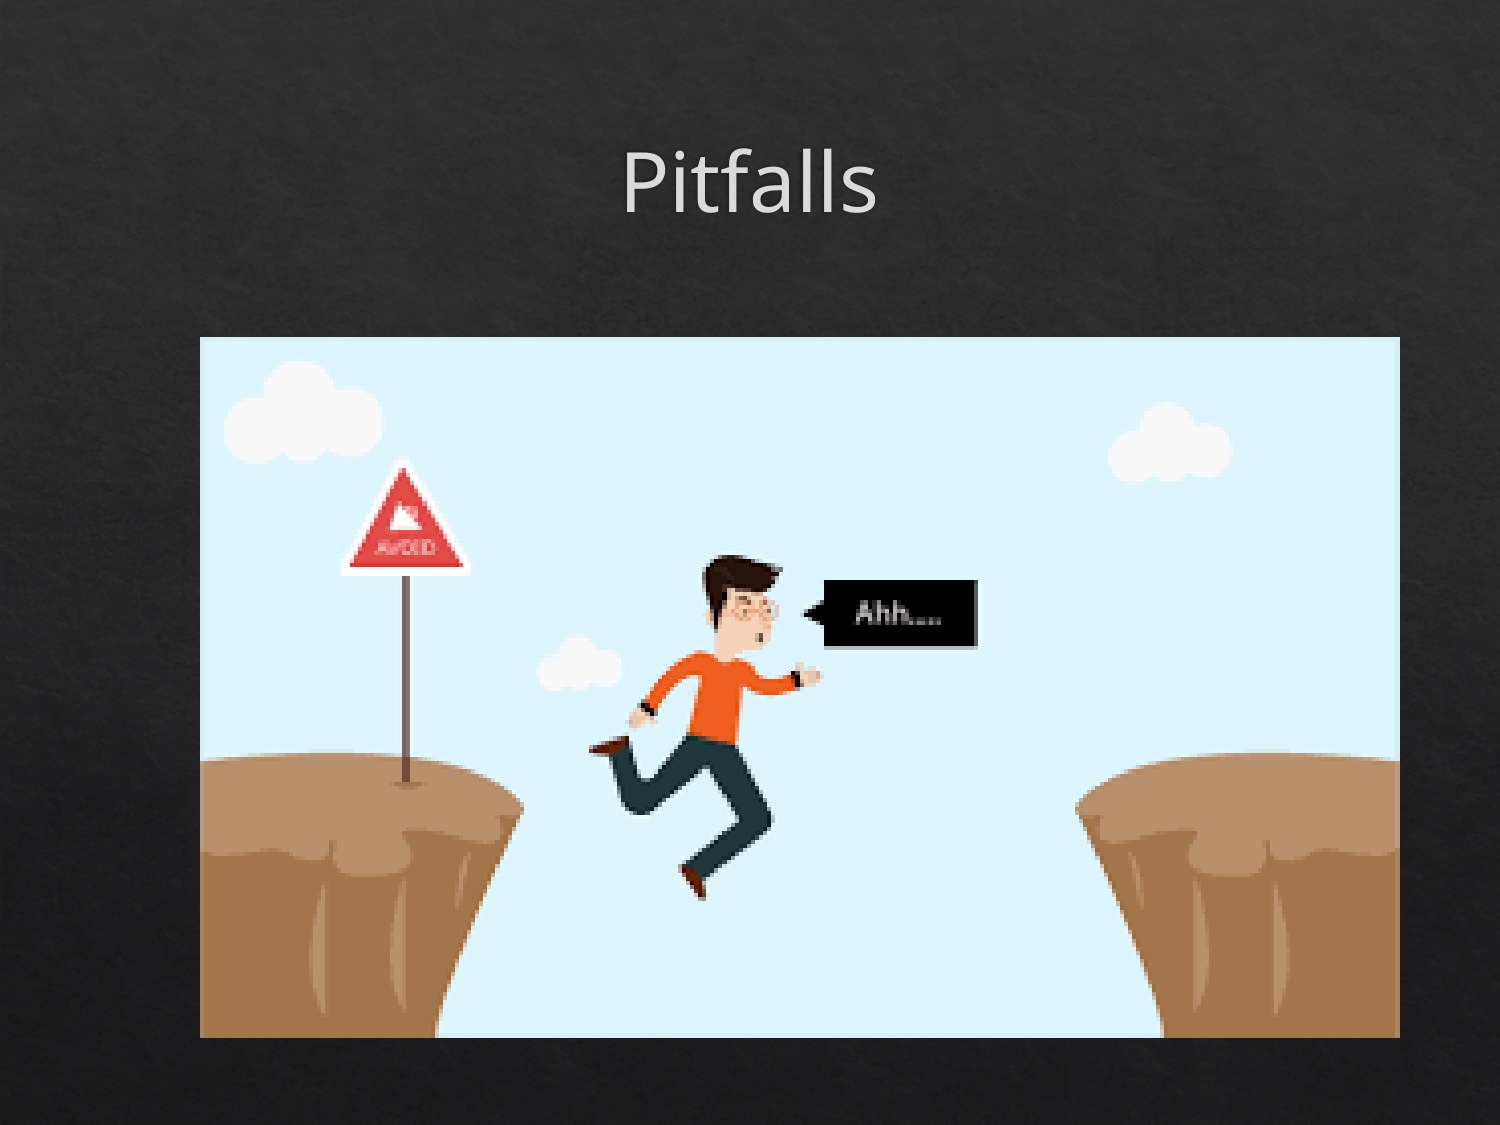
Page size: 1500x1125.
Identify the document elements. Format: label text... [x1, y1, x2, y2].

picture [199, 337, 1401, 1038]
title Pitfalls [112, 99, 1387, 260]
